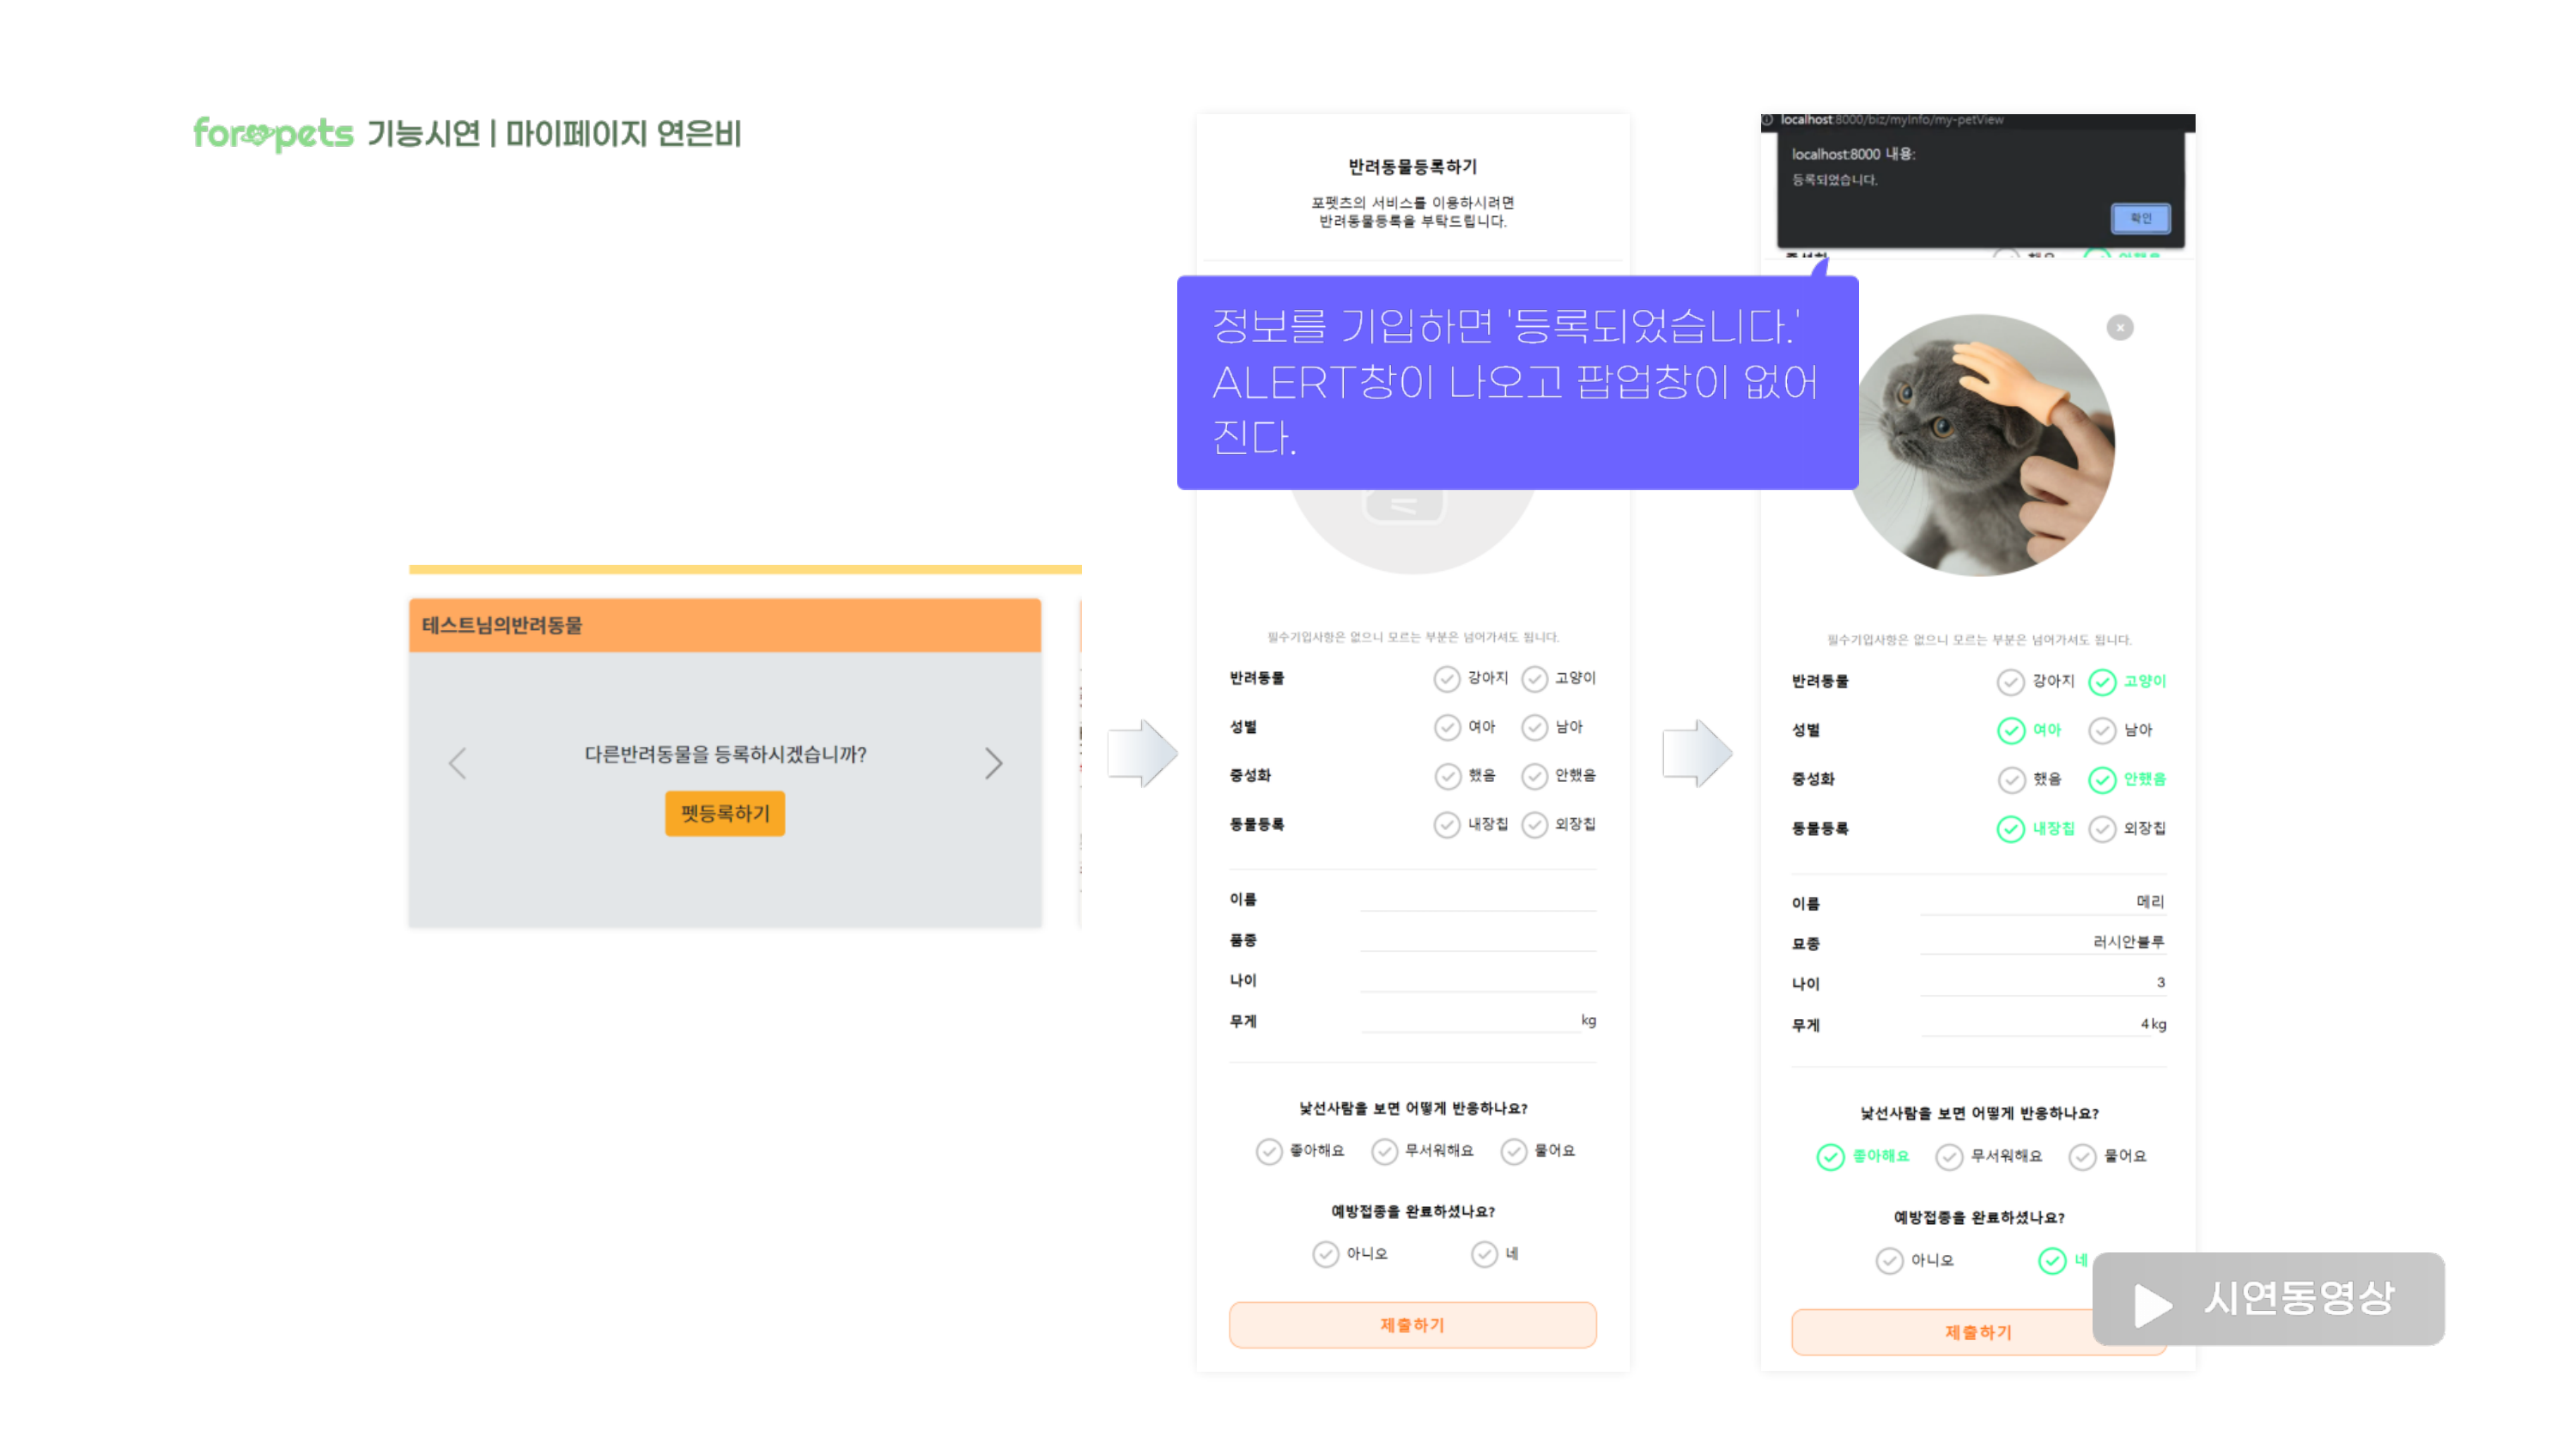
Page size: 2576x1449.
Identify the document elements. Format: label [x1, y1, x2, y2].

picture [361, 112, 756, 162]
text_box [193, 114, 355, 156]
text_box [1109, 719, 1178, 788]
picture [1201, 295, 1838, 475]
text_box [1663, 719, 1734, 788]
text_box [1197, 114, 1630, 255]
picture [2130, 1270, 2415, 1335]
picture [981, 0, 2413, 1449]
text_box [1761, 263, 2196, 1372]
text_box [381, 565, 1082, 979]
text_box [1761, 114, 2196, 258]
text_box [1177, 257, 1859, 490]
text_box [1197, 497, 1630, 1372]
text_box [2092, 1252, 2446, 1347]
